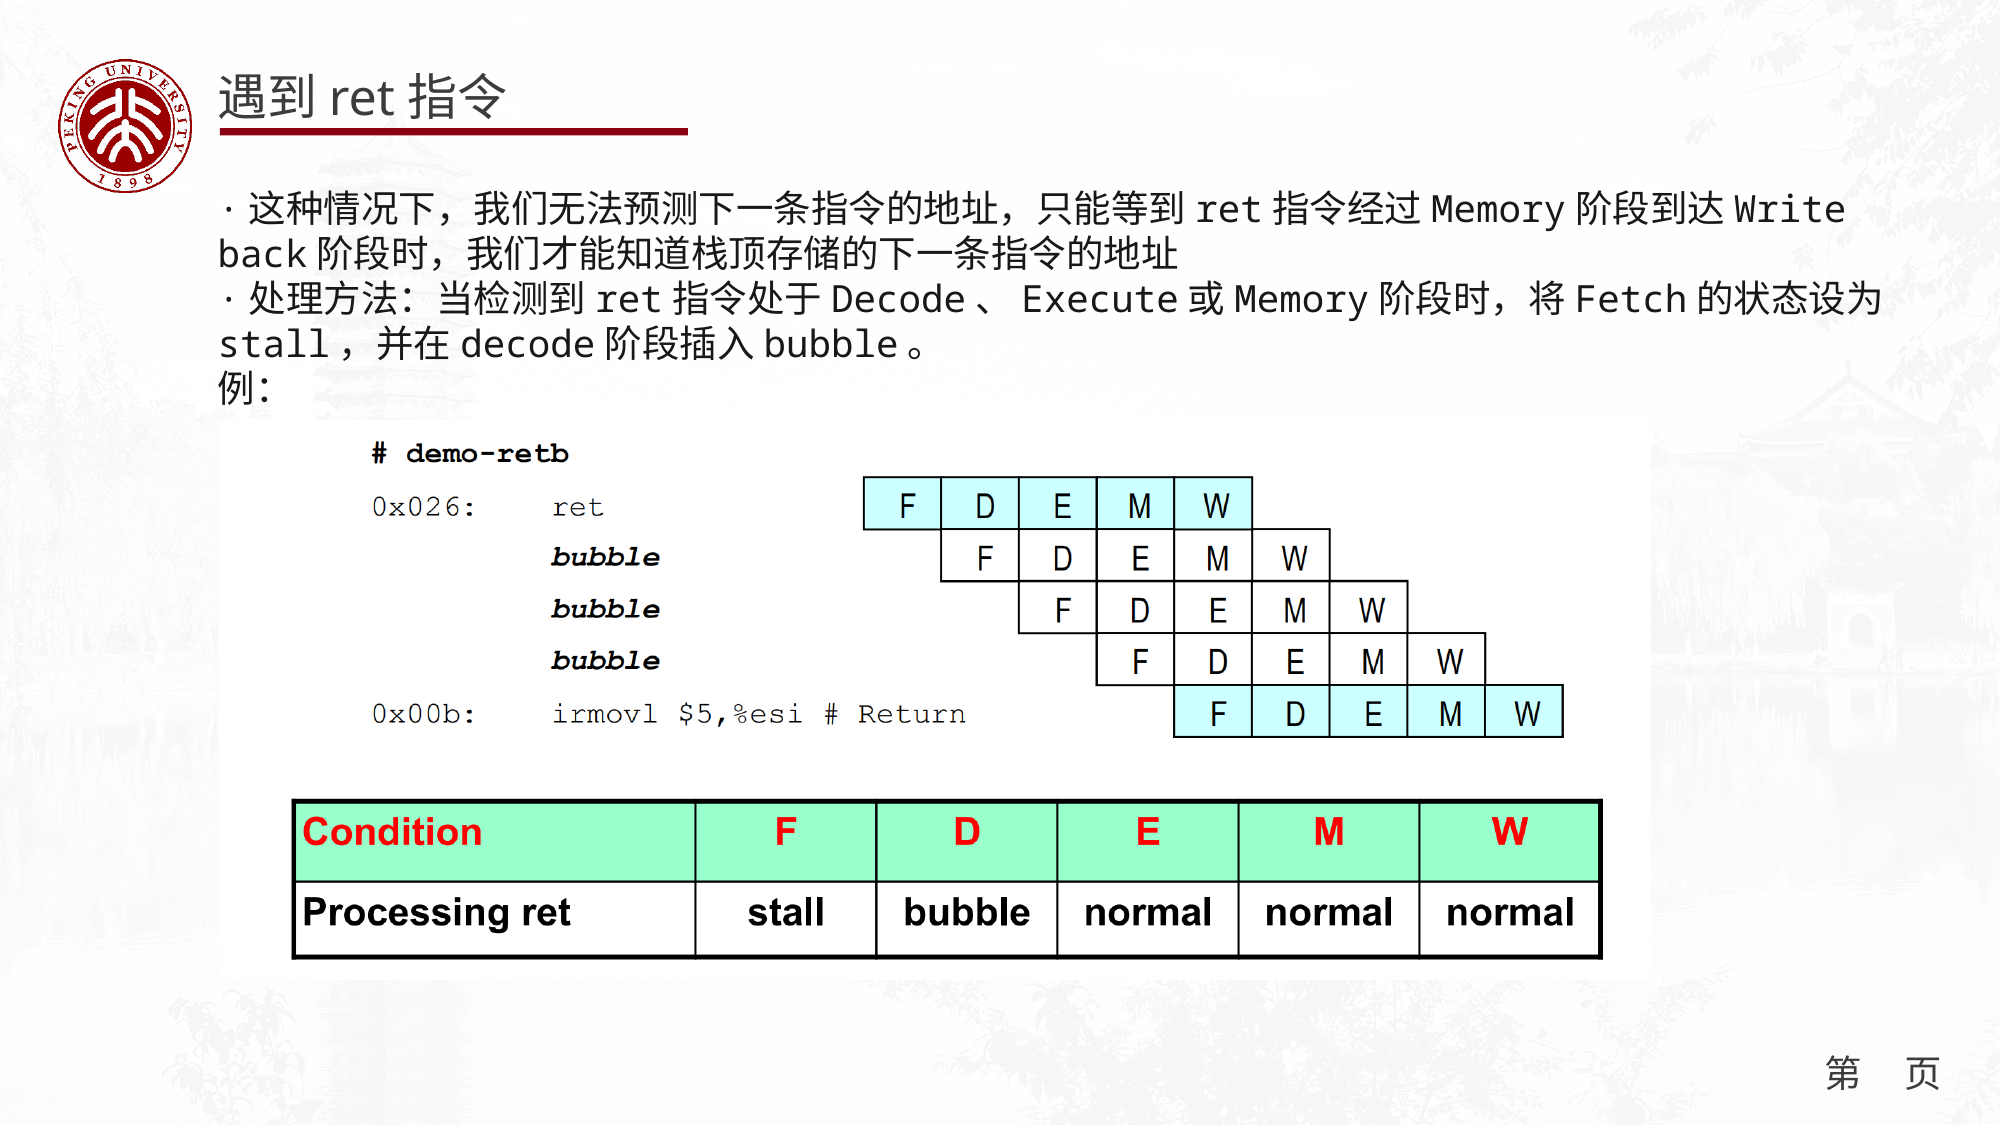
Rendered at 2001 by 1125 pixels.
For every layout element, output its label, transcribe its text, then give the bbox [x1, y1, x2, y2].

slide_number [1767, 1042, 2000, 1103]
picture [0, 0, 2001, 1125]
text_box 遇到ret指令 [202, 58, 1280, 134]
text_box ·这种情况下，我们无法预测下一条指令的地址，只能等到ret指令经过Memory阶段到达Write back阶段时，我们才能知道栈顶存储的下一条指令的地址 ·处理方法：当检测到ret指令处于Decode、Execute或Memory阶段时，将Fetch的状态设为stall，并在decode阶段插入bubble。 例： [202, 178, 1949, 418]
text_box [219, 127, 689, 137]
